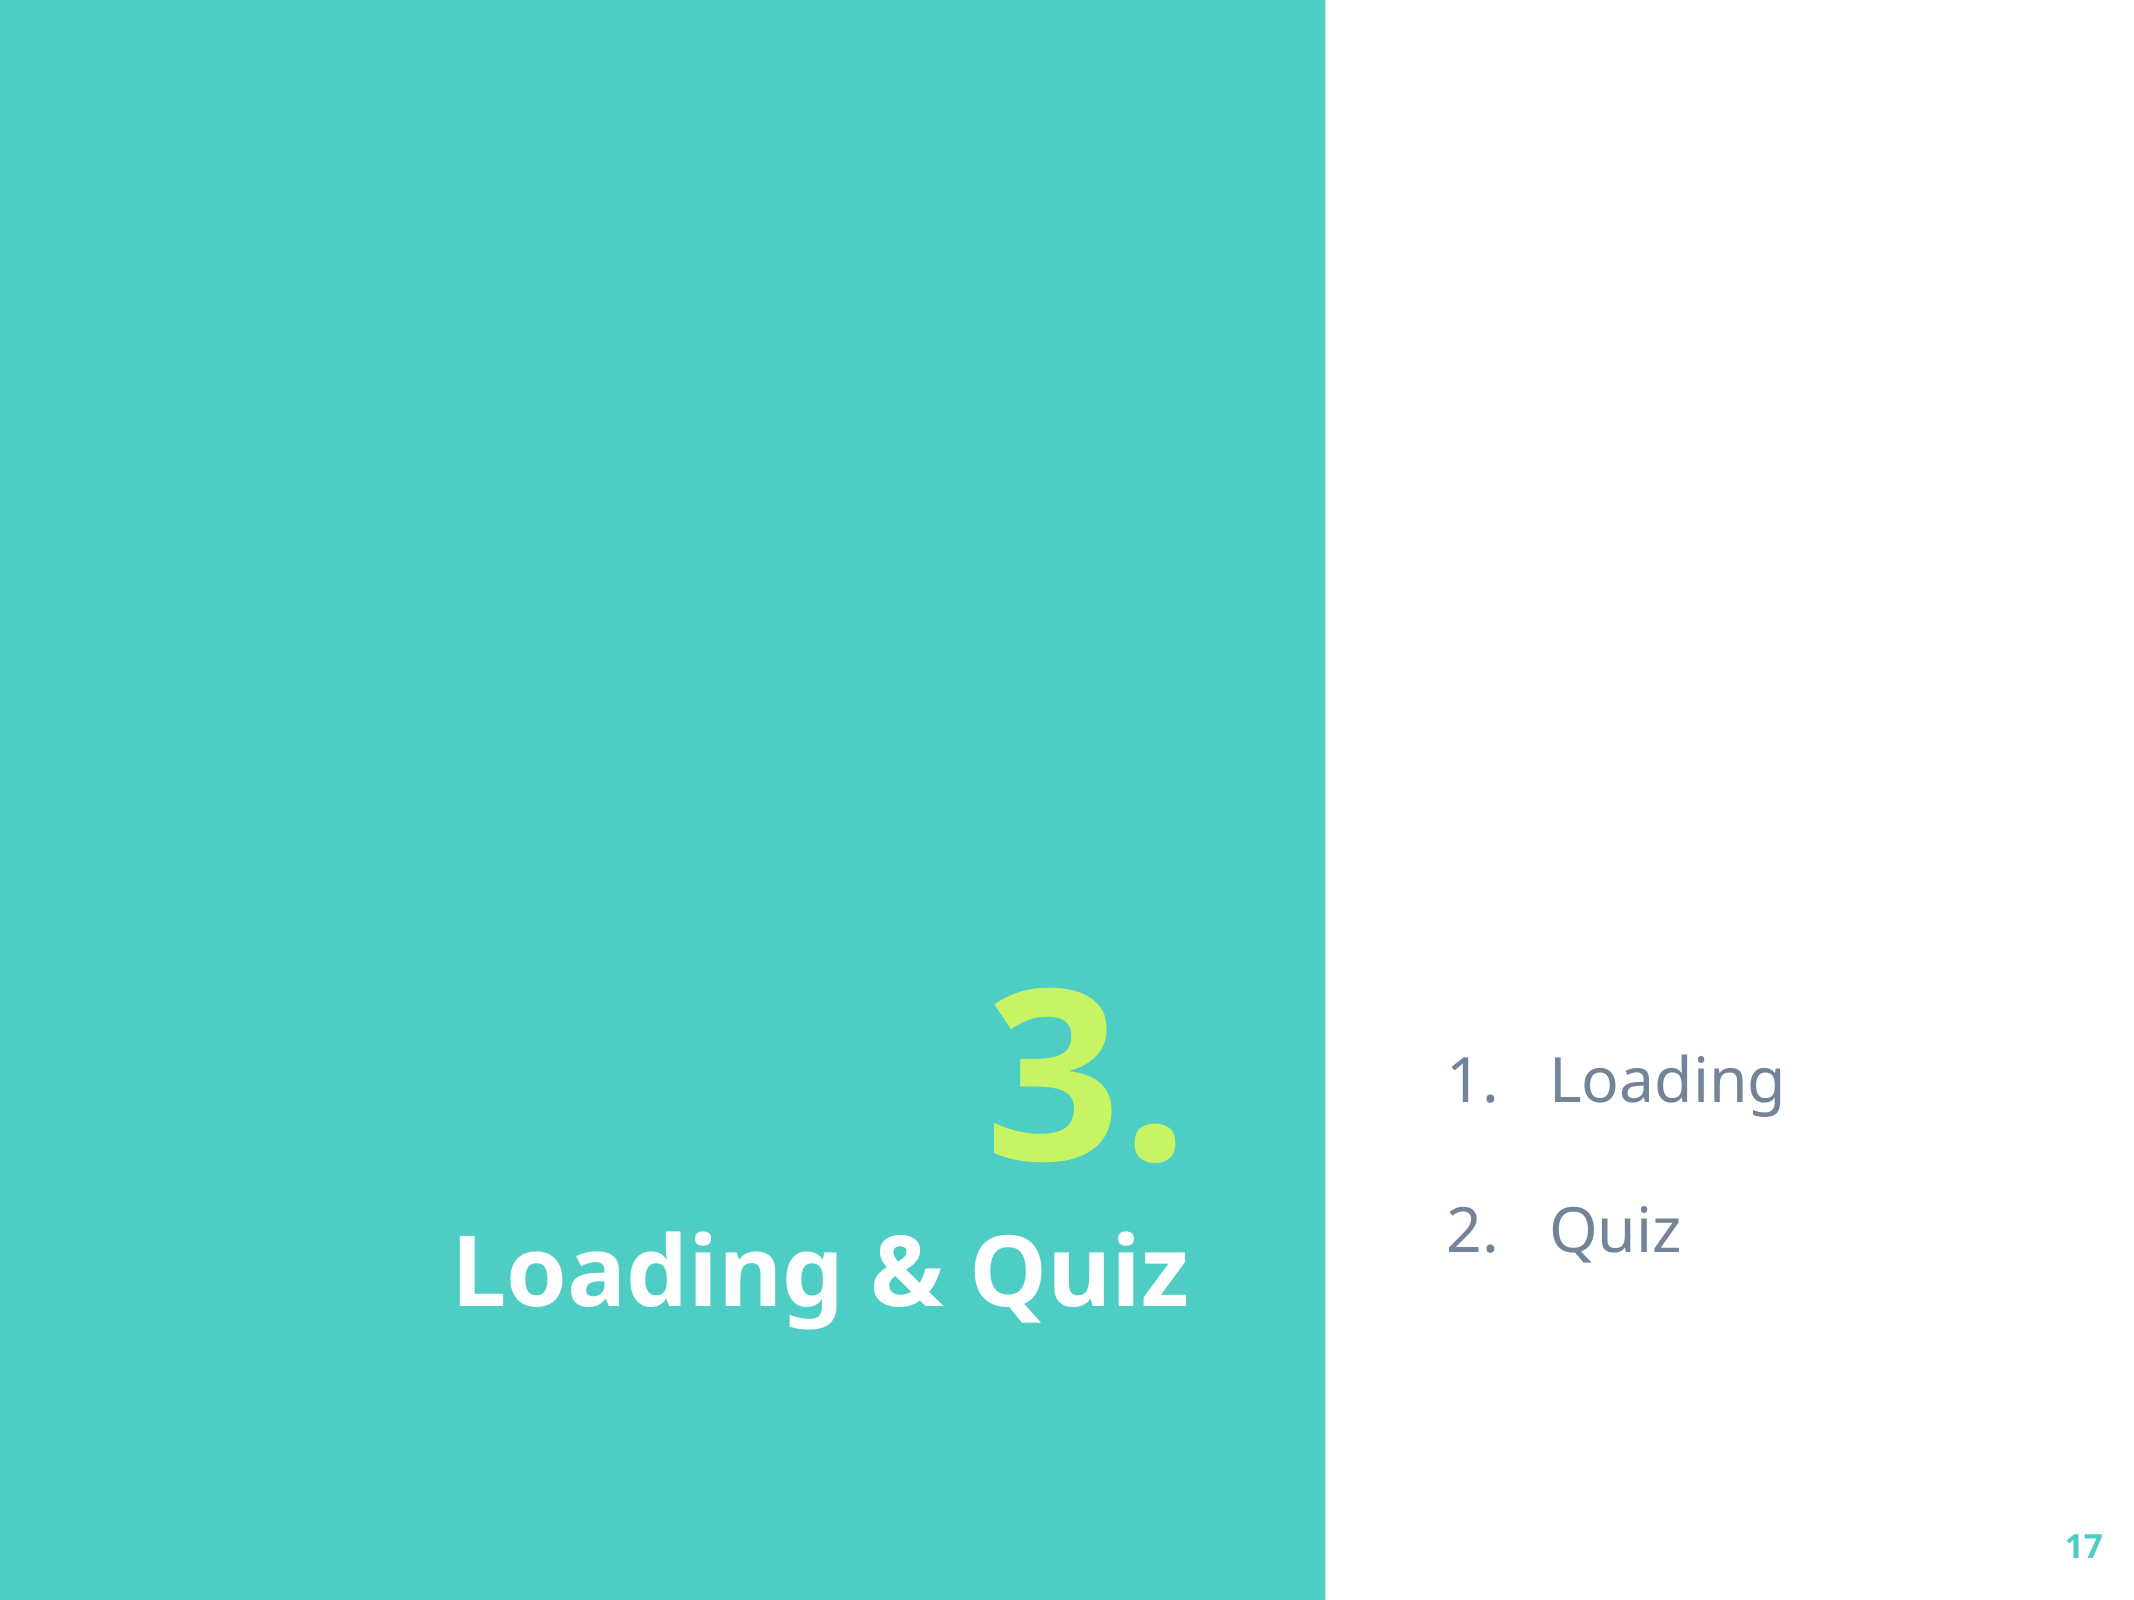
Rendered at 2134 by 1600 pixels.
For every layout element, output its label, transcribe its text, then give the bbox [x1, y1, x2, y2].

title 3. Loading & Quiz [159, 900, 1212, 1348]
slide_number 17 [2042, 1503, 2125, 1587]
list Loading Quiz [1424, 840, 1997, 1288]
